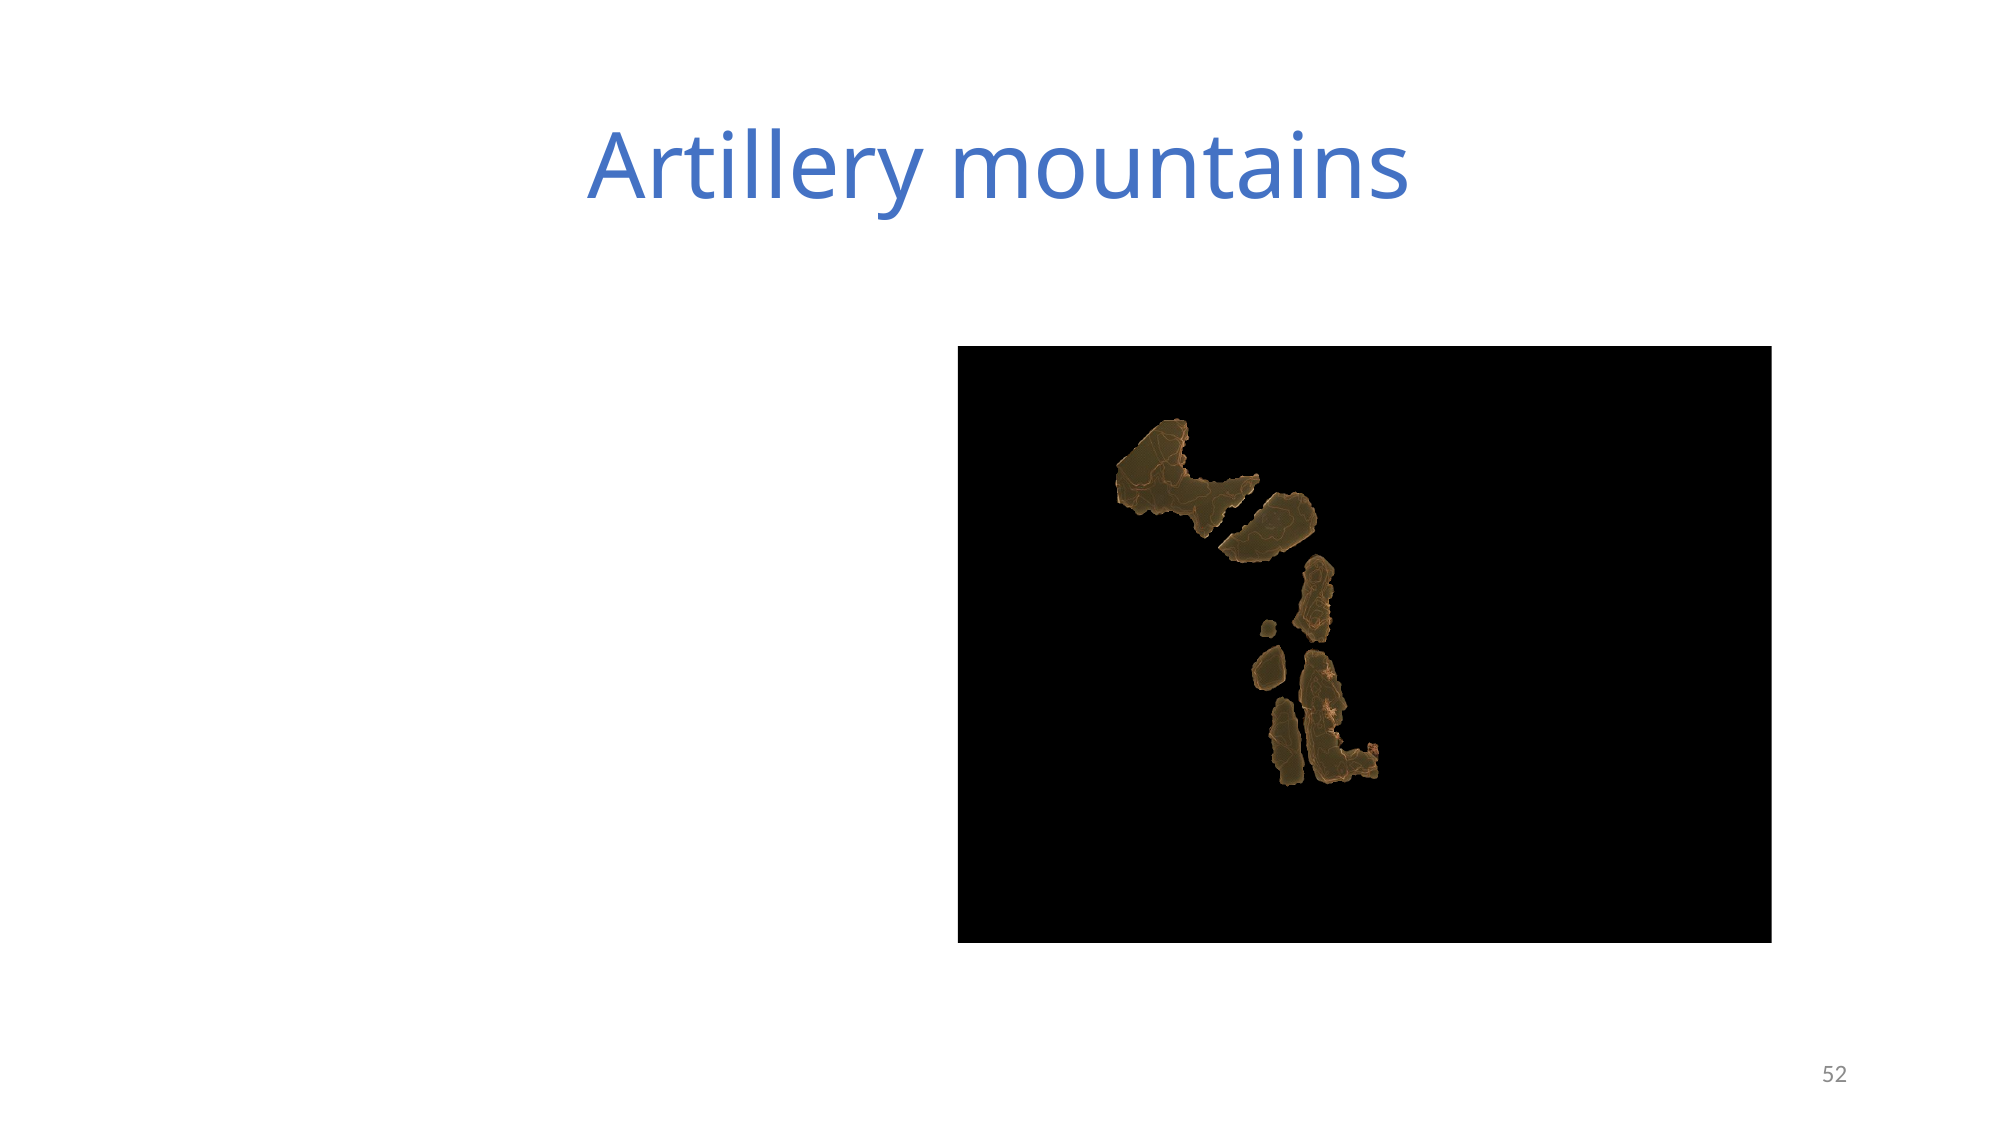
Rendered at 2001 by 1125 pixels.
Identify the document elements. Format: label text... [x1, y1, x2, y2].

picture [957, 346, 1772, 943]
title Artillery mountains [137, 59, 1863, 278]
slide_number 52 [1412, 1042, 1863, 1103]
